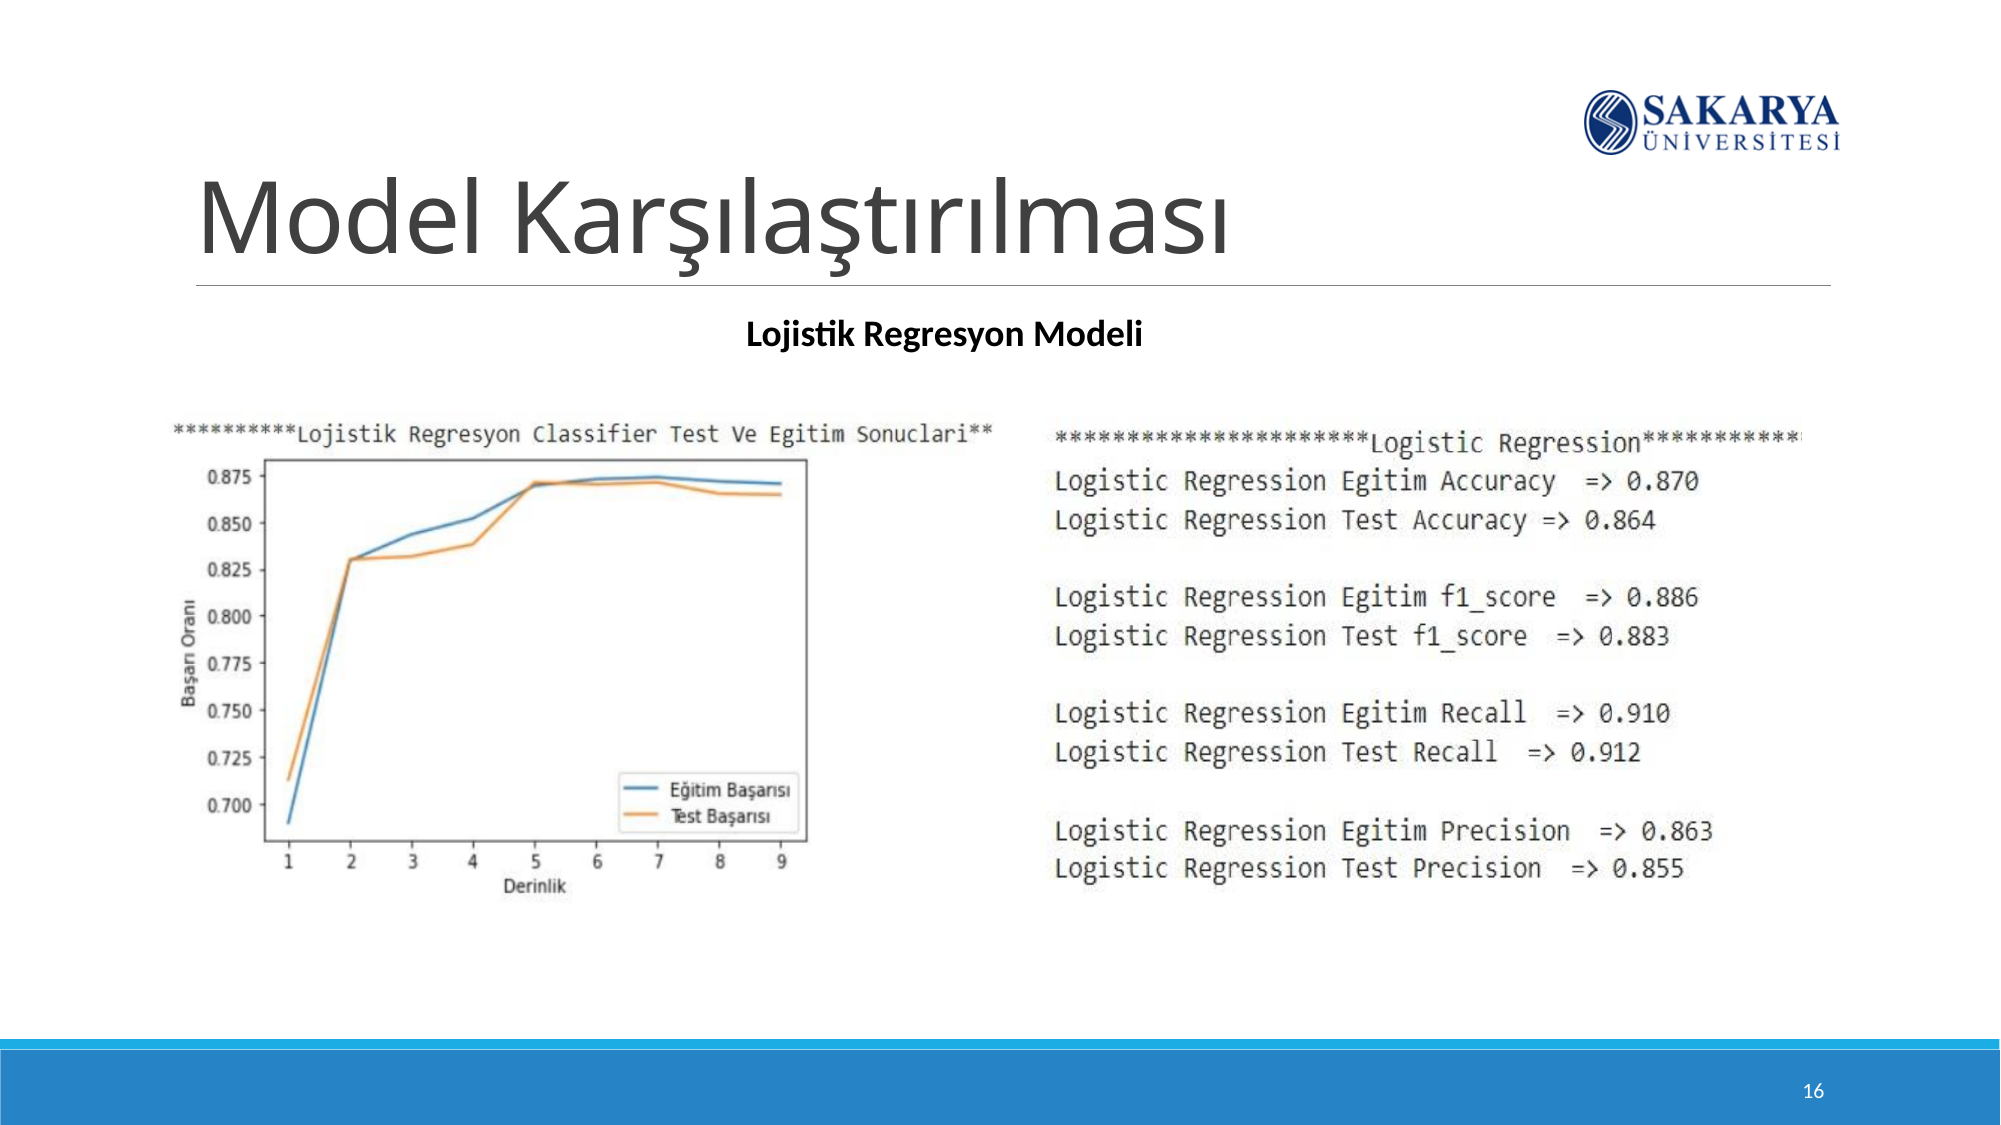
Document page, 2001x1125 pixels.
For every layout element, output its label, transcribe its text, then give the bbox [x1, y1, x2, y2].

text_box Lojistik Regresyon Modeli [731, 301, 1732, 362]
picture [1039, 407, 1803, 901]
picture [163, 397, 1001, 907]
list [180, 281, 1901, 942]
title Model Karşılaştırılması [180, 43, 1830, 281]
slide_number 16 [1624, 1059, 1840, 1120]
picture [1583, 89, 1840, 155]
